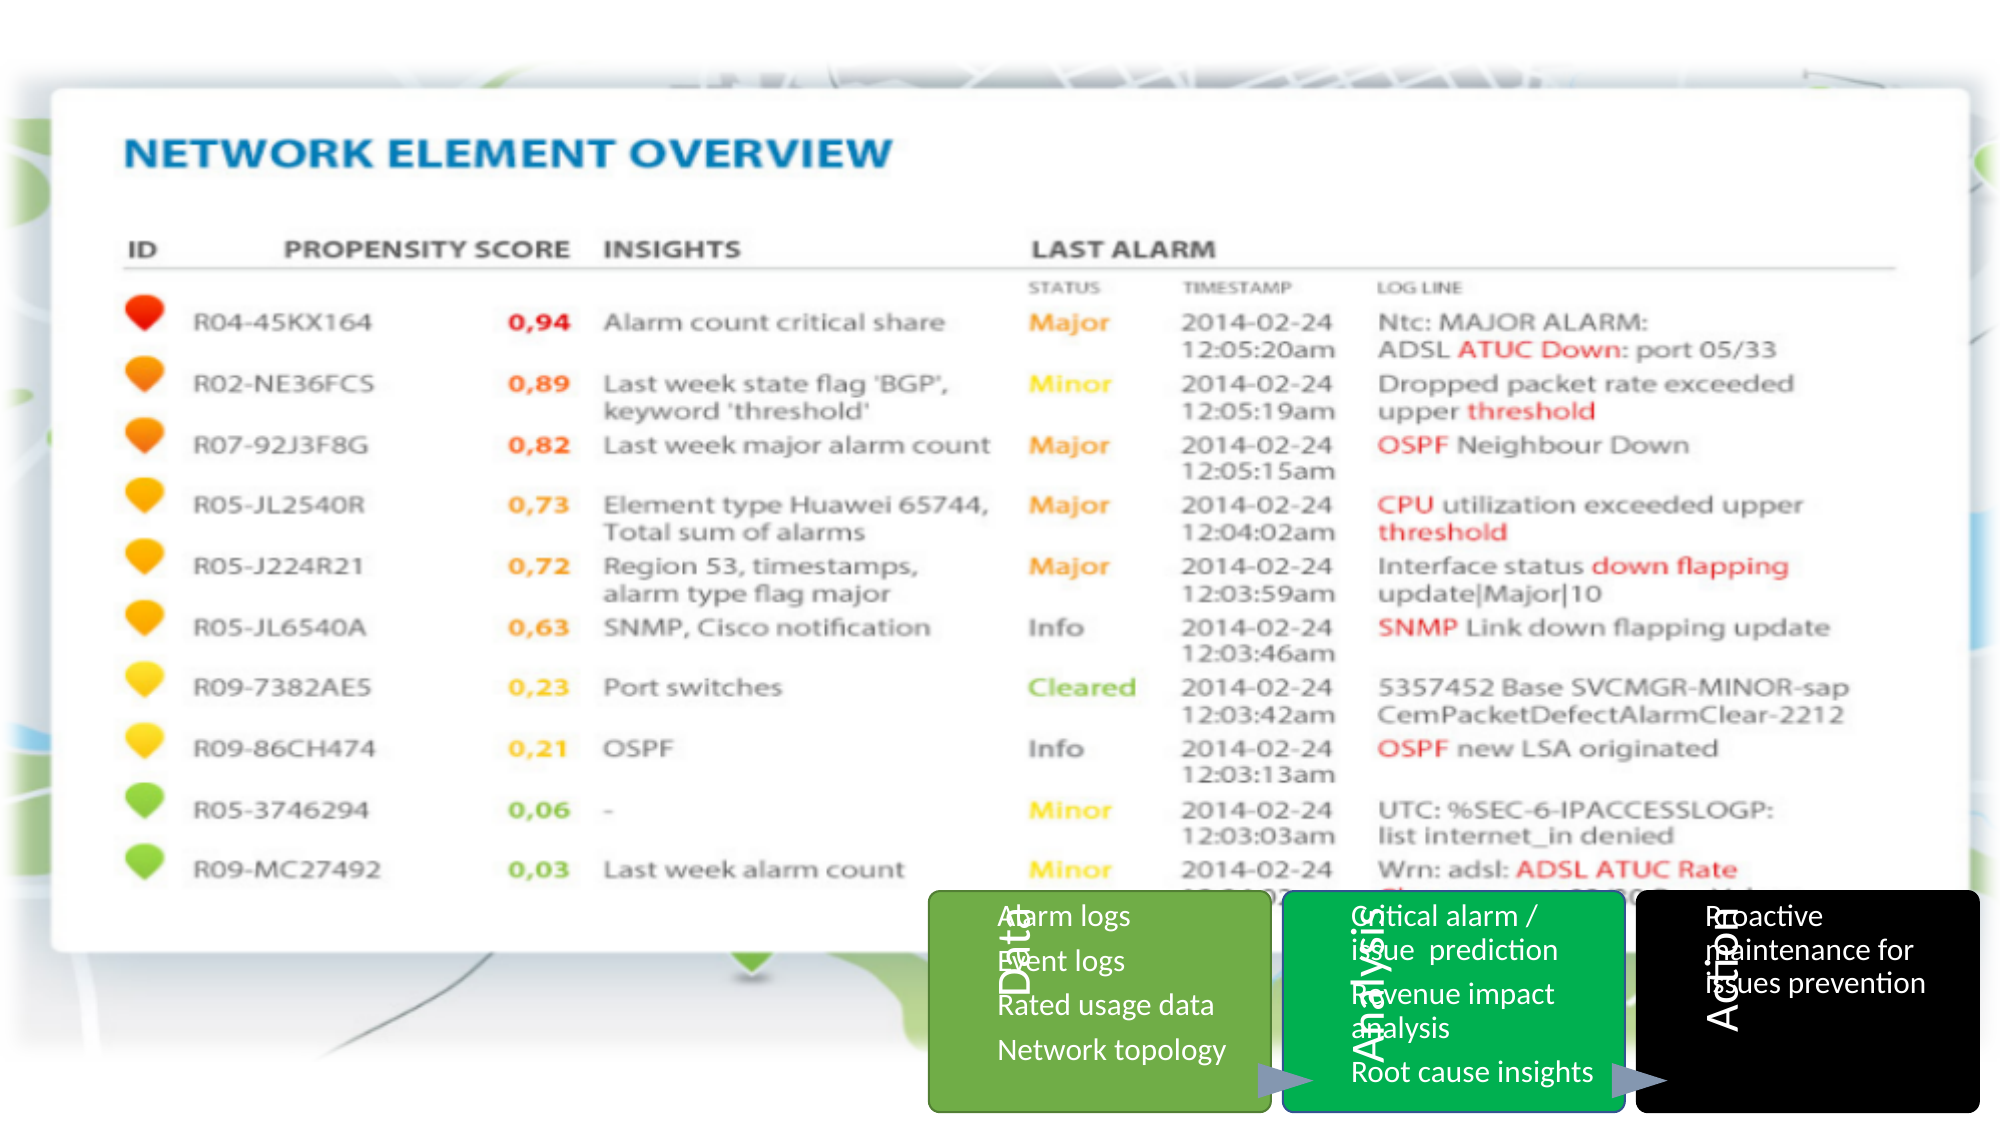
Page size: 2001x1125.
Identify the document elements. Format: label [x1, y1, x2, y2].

text_box [928, 891, 1979, 1113]
picture [0, 59, 2000, 1062]
